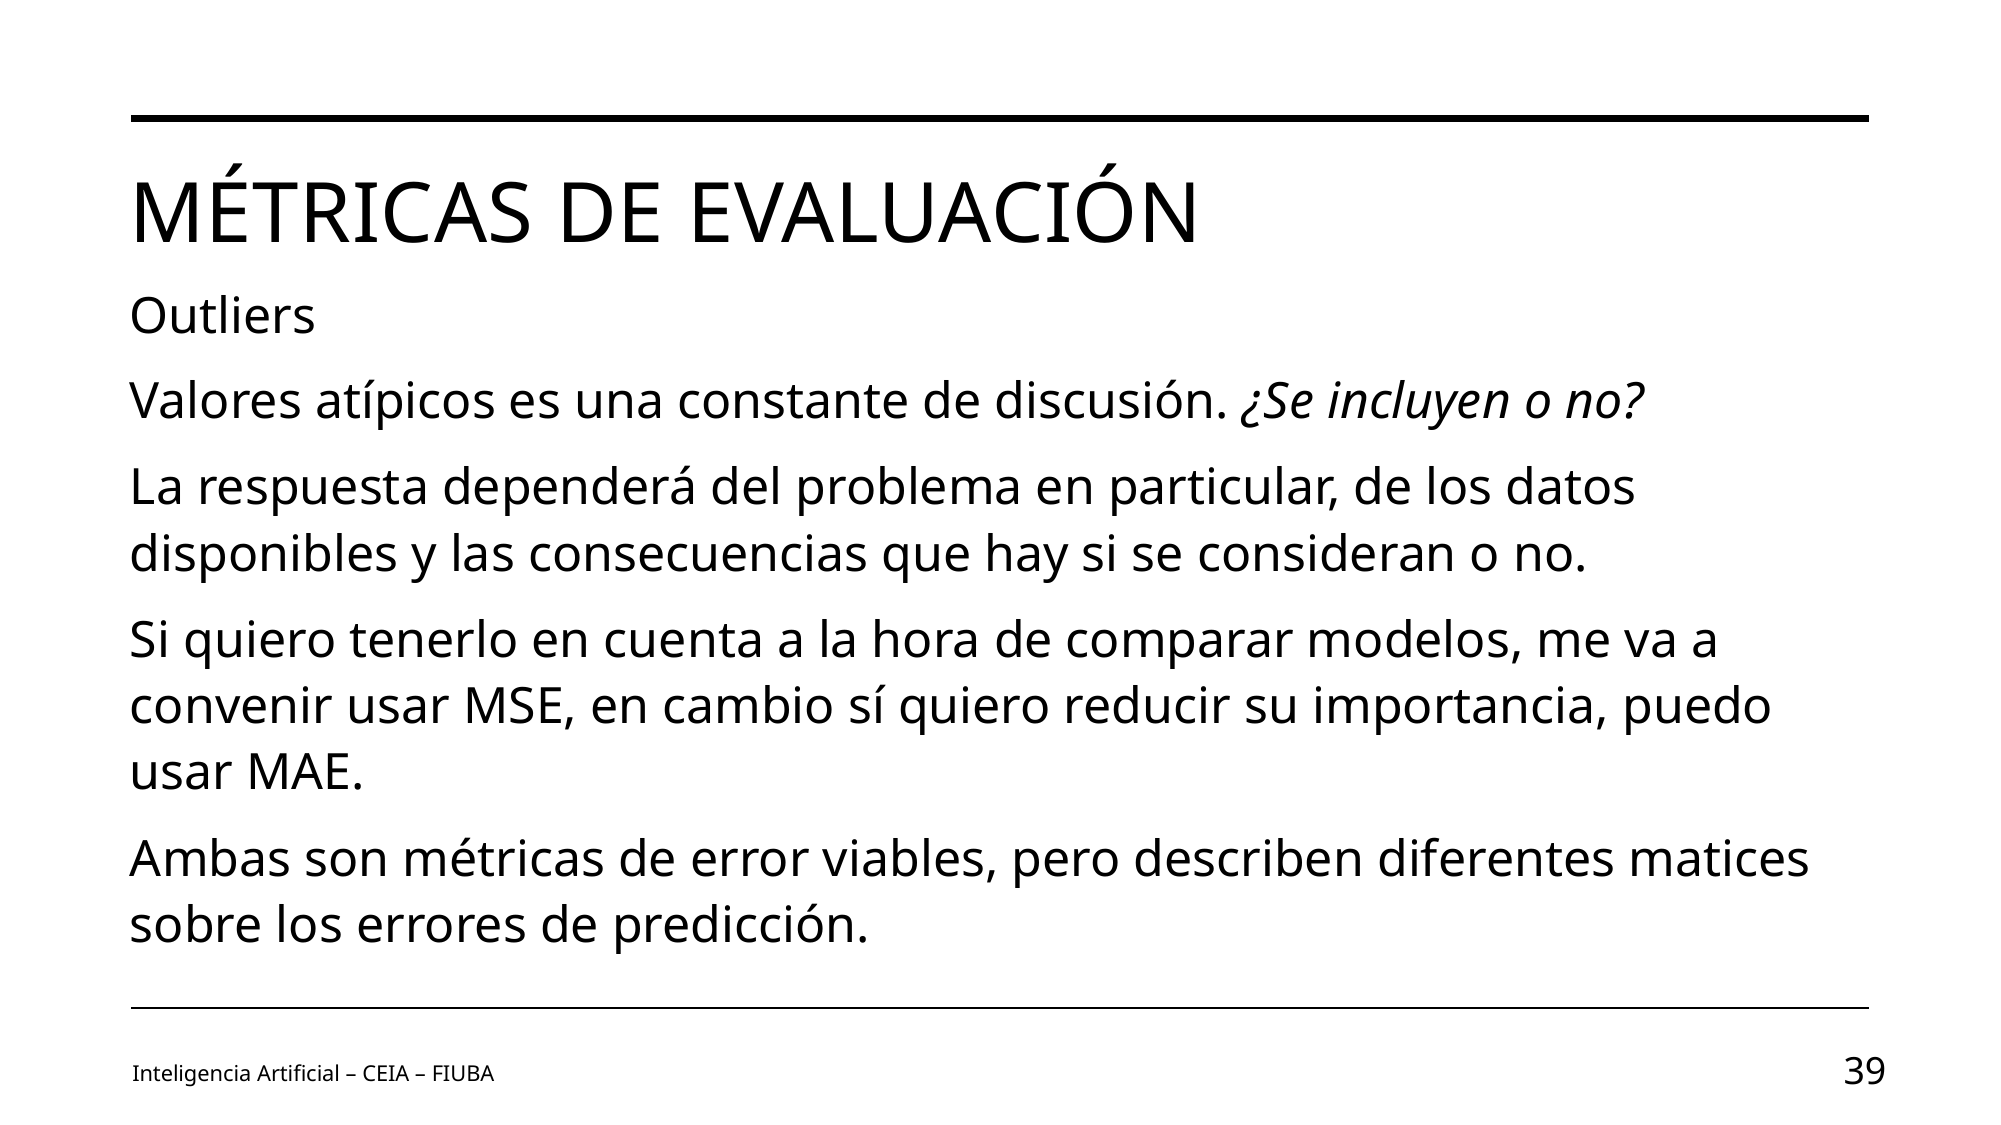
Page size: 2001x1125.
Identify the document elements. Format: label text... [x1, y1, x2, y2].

footer Inteligencia Artificial – CEIA – FIUBA [117, 1042, 862, 1103]
list Valores atípicos es una constante de discusión. ¿Se incluyen o no? La respuesta dependerá del problema en particular, de los datos disponibles y las consecuencias que hay si se consideran o no. Si quiero tenerlo en cuenta a la hora de comparar modelos, me va a convenir usar MSE, en cambio sí quiero reducir su importancia, puedo usar MAE. Ambas son métricas de error viables, pero describen diferentes matices sobre los errores de predicción. [114, 354, 1869, 989]
text_box Outliers [114, 275, 1377, 351]
slide_number 39 [1791, 1042, 1902, 1103]
title Métricas de evaluación [114, 151, 1869, 290]
